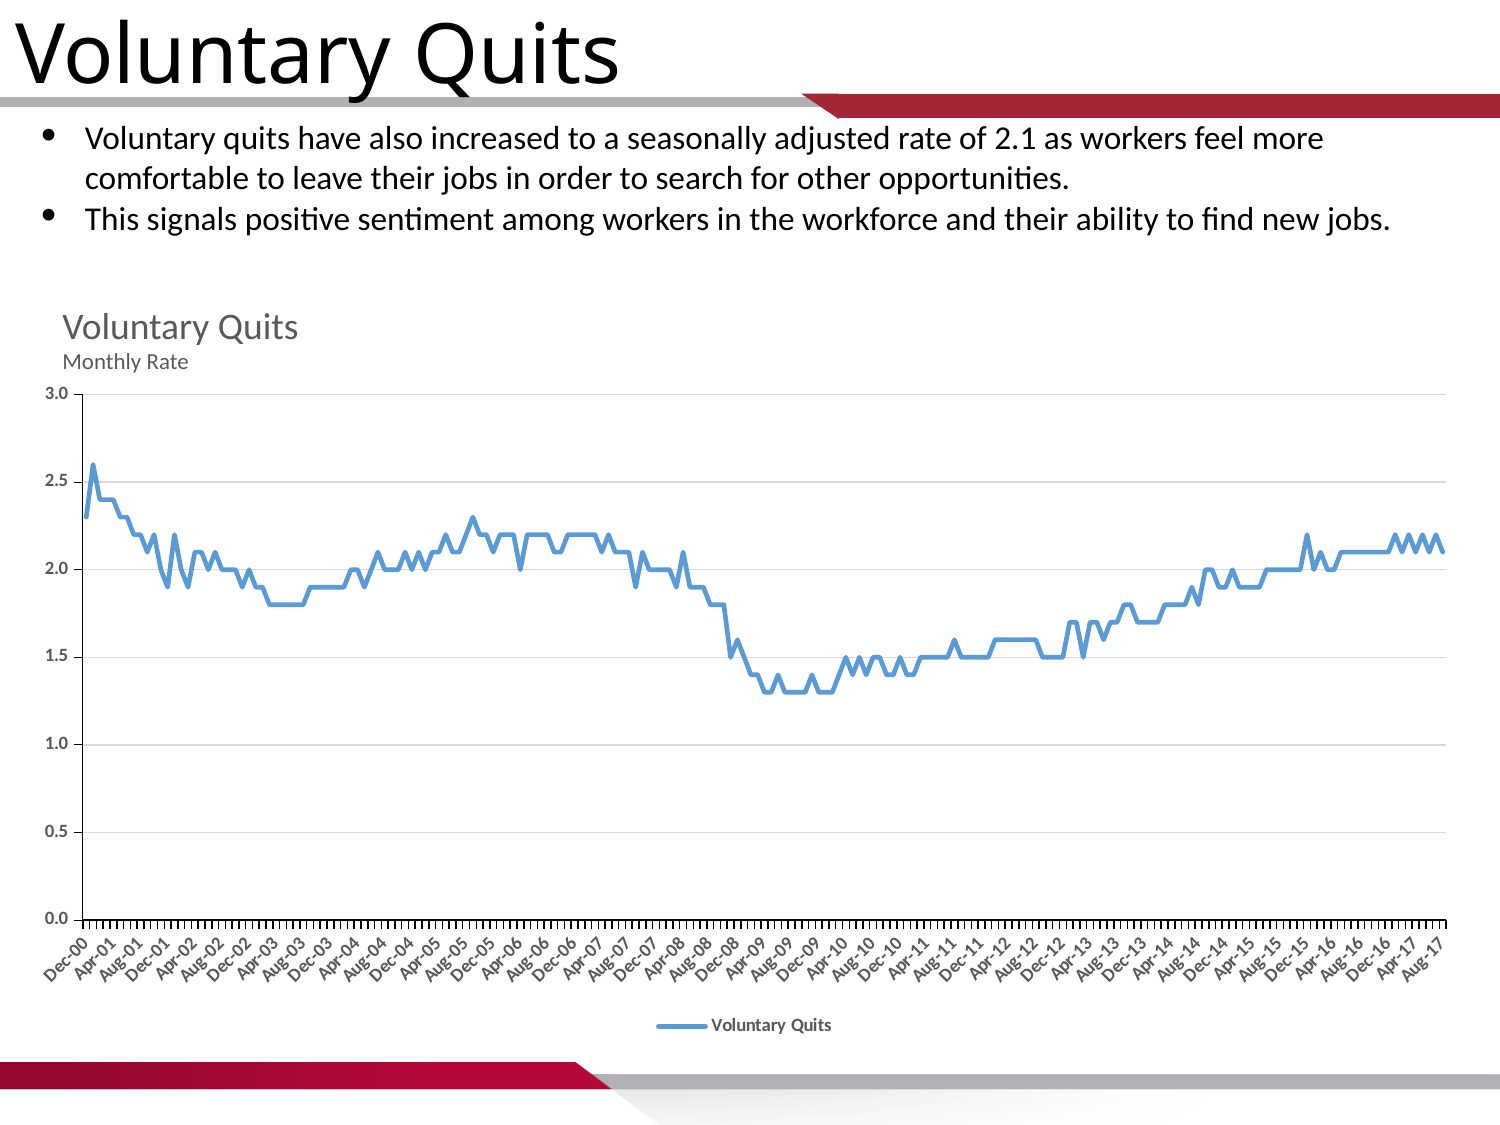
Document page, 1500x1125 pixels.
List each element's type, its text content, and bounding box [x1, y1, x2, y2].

text_box Voluntary Quits [0, 0, 1500, 110]
chart [11, 371, 1479, 1042]
text_box Voluntary Quits Monthly Rate [23, 294, 817, 371]
picture [0, 1062, 1500, 1125]
text_box Voluntary quits have also increased to a seasonally adjusted rate of 2.1 as workers feel more comfortable to leave their jobs in order to search for other opportunities. This signals positive sentiment among workers in the workforce and their ability to find new jobs. [23, 109, 1500, 307]
